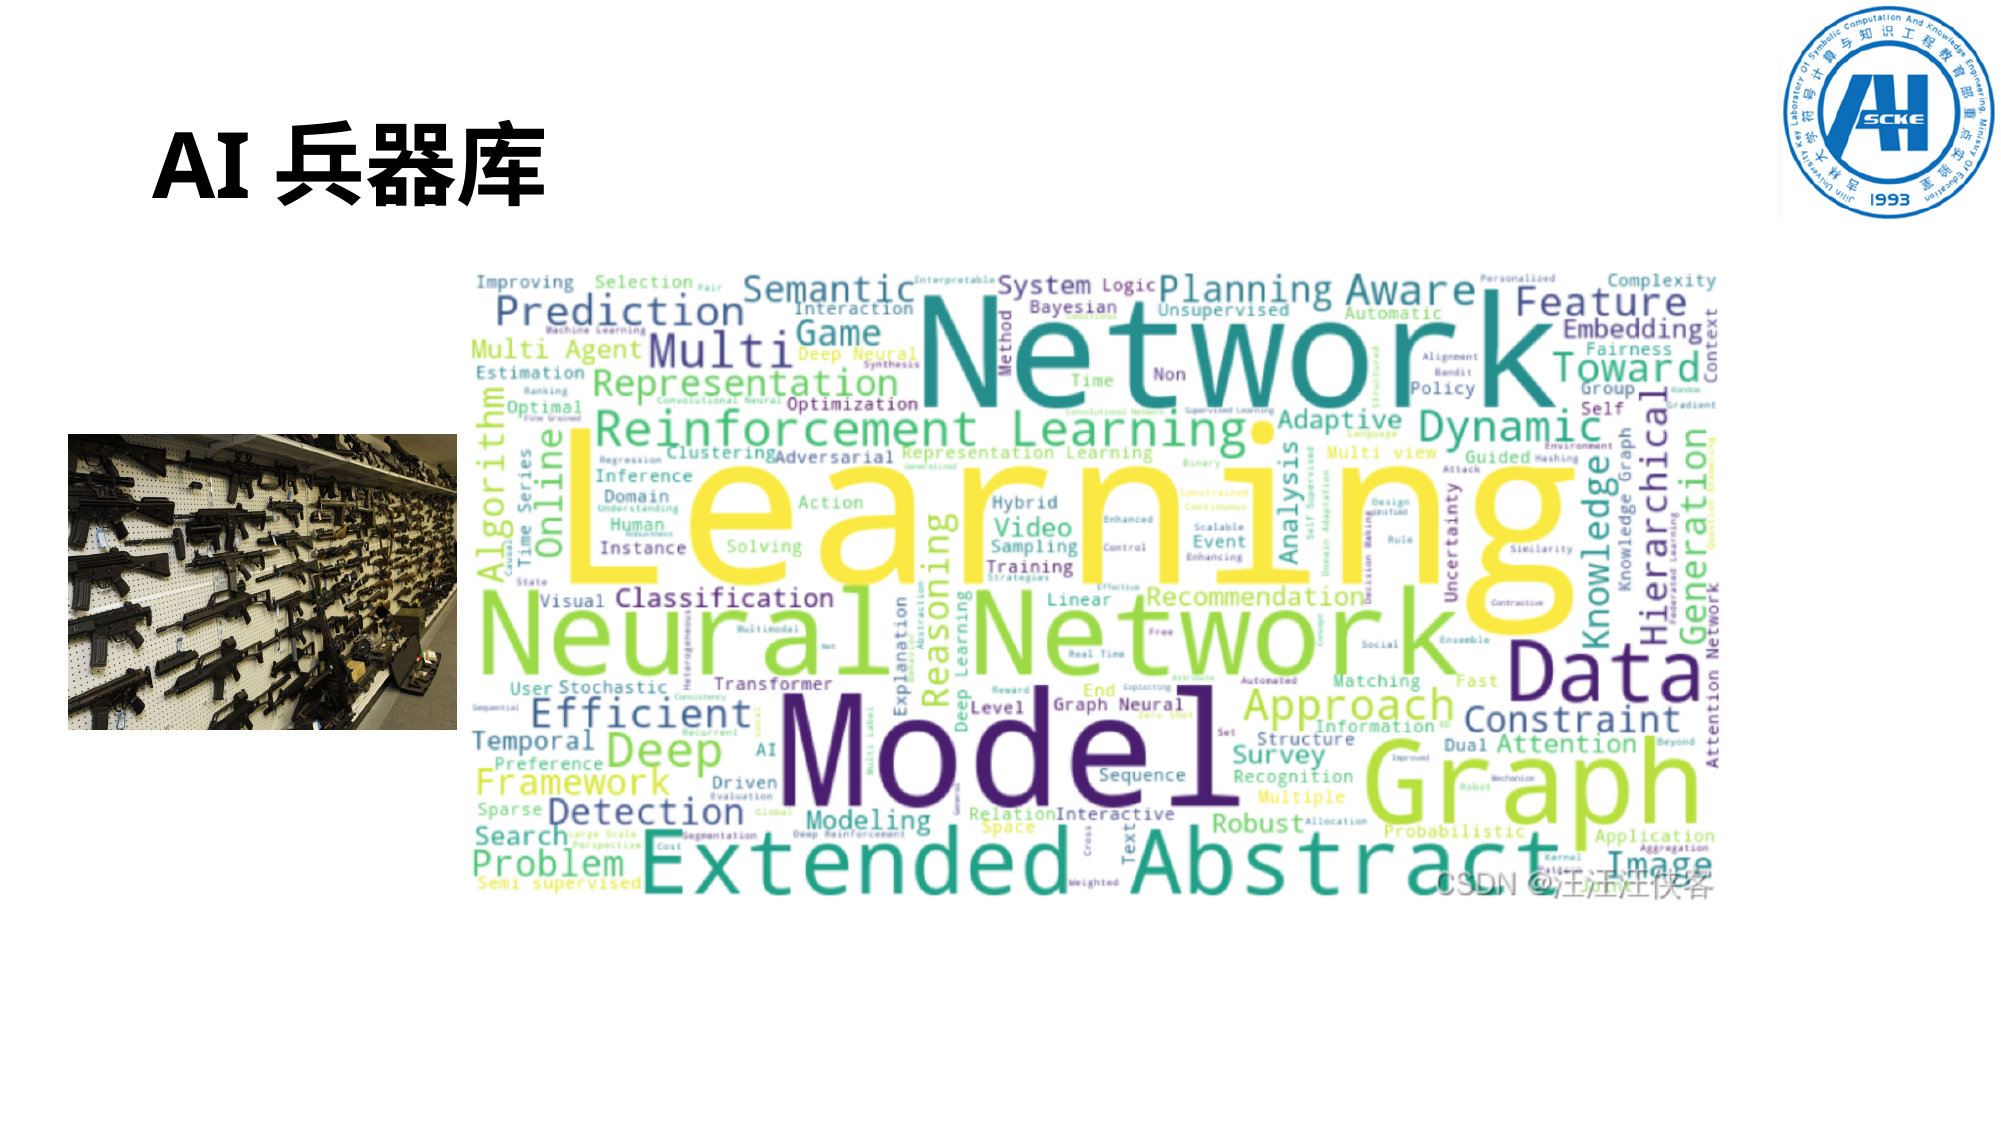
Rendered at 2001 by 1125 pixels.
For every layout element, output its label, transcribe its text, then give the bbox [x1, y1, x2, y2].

title AI兵器库 [137, 59, 1863, 278]
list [456, 258, 1727, 906]
picture [68, 434, 457, 730]
picture [1778, 2, 2000, 221]
